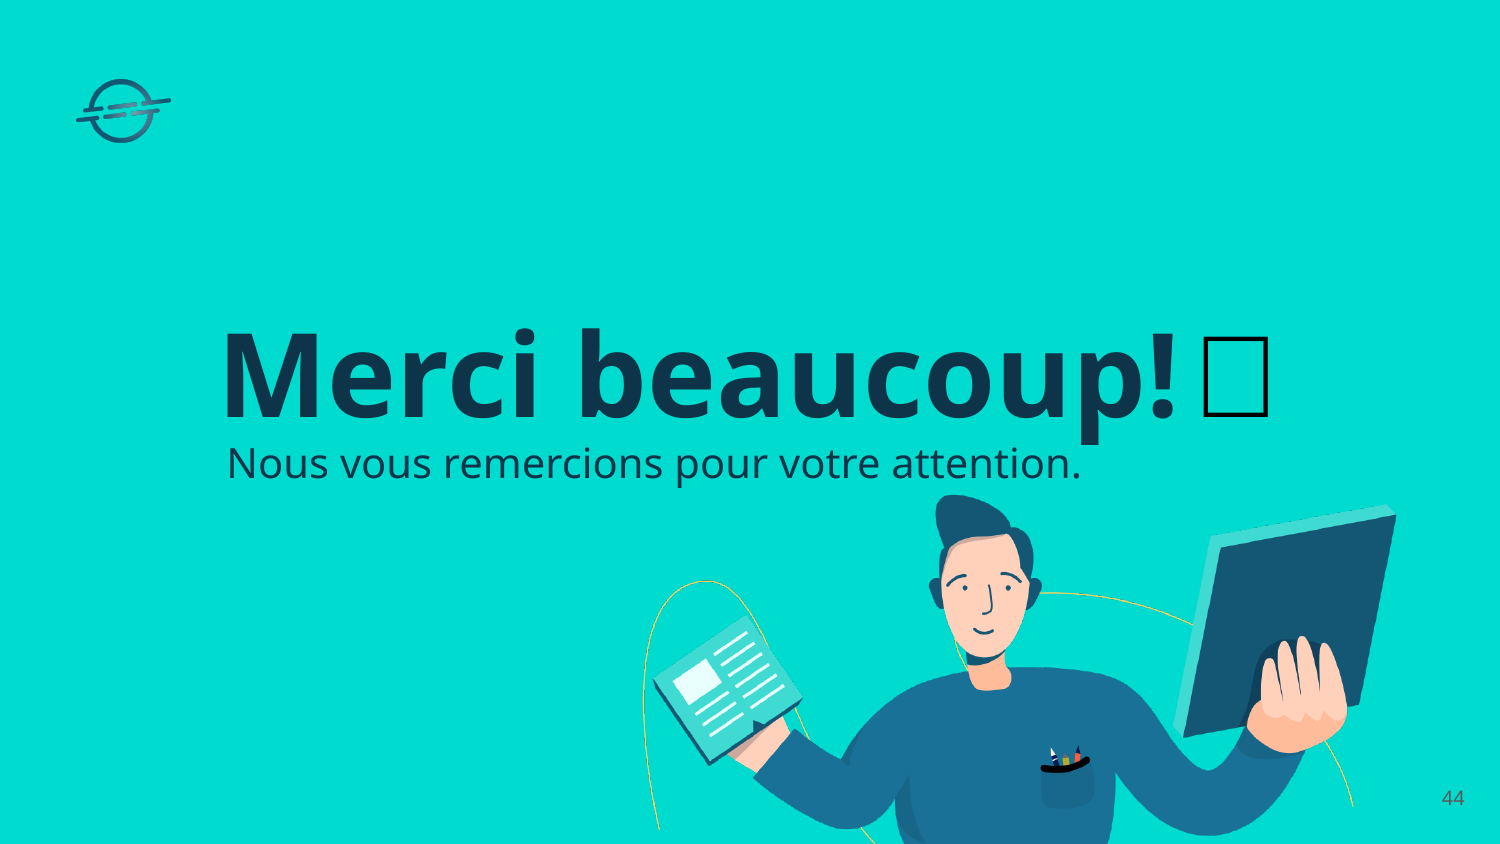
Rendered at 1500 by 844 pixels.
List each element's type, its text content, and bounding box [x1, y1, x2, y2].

title Nous vous remercions pour votre attention. [211, 421, 1166, 537]
slide_number ‹#› [1402, 764, 1480, 830]
picture [642, 492, 1398, 844]
title Merci beaucoup! [202, 285, 1177, 401]
picture [75, 78, 171, 143]
text_box ✨ [1177, 285, 1273, 456]
